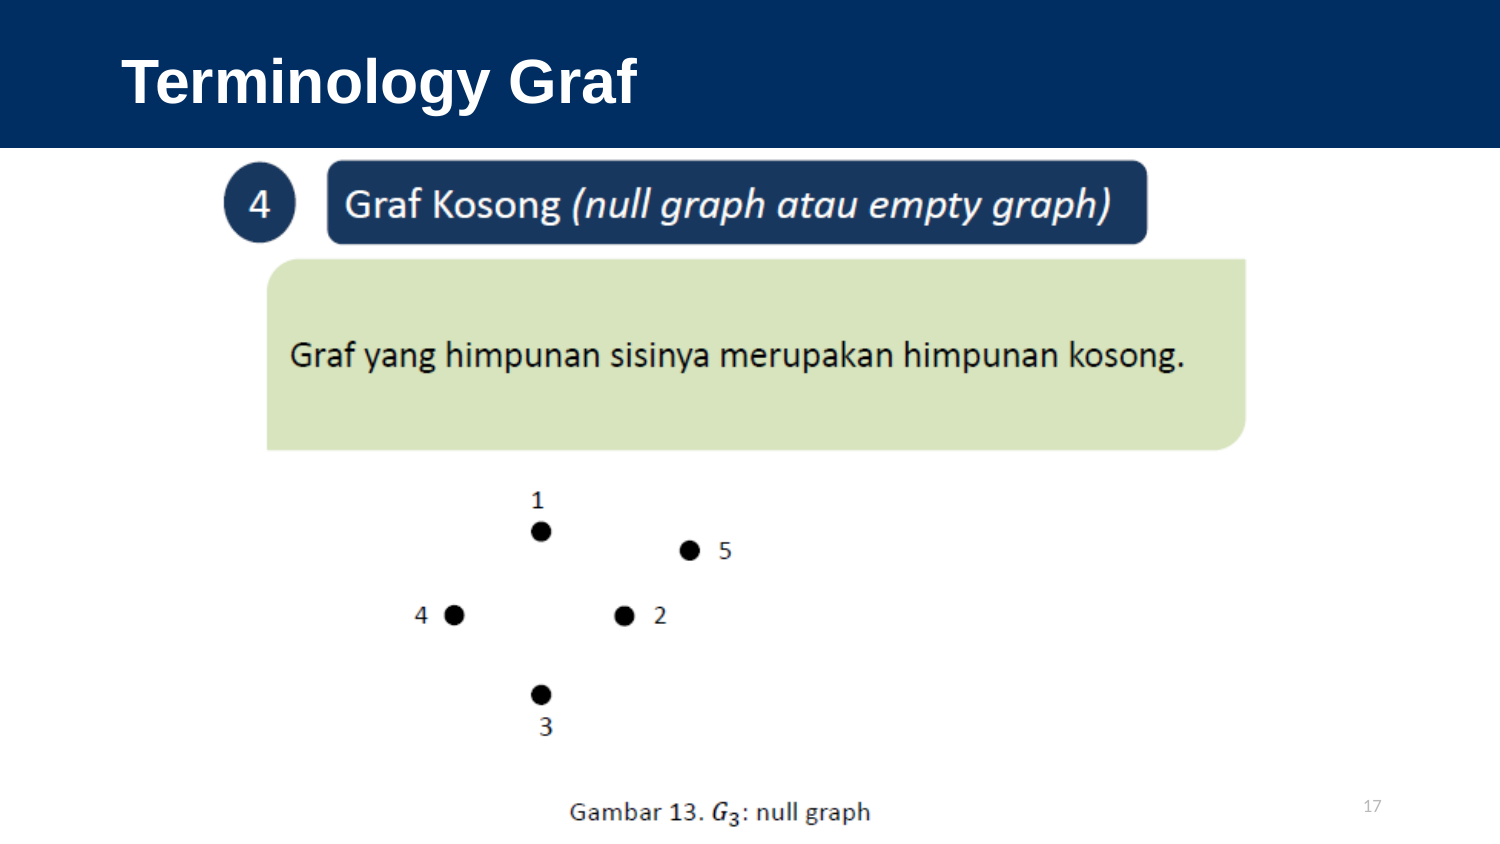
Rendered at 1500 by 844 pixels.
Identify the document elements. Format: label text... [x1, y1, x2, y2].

picture [214, 149, 1256, 837]
picture [0, 0, 1500, 148]
slide_number 17 [1261, 782, 1397, 827]
